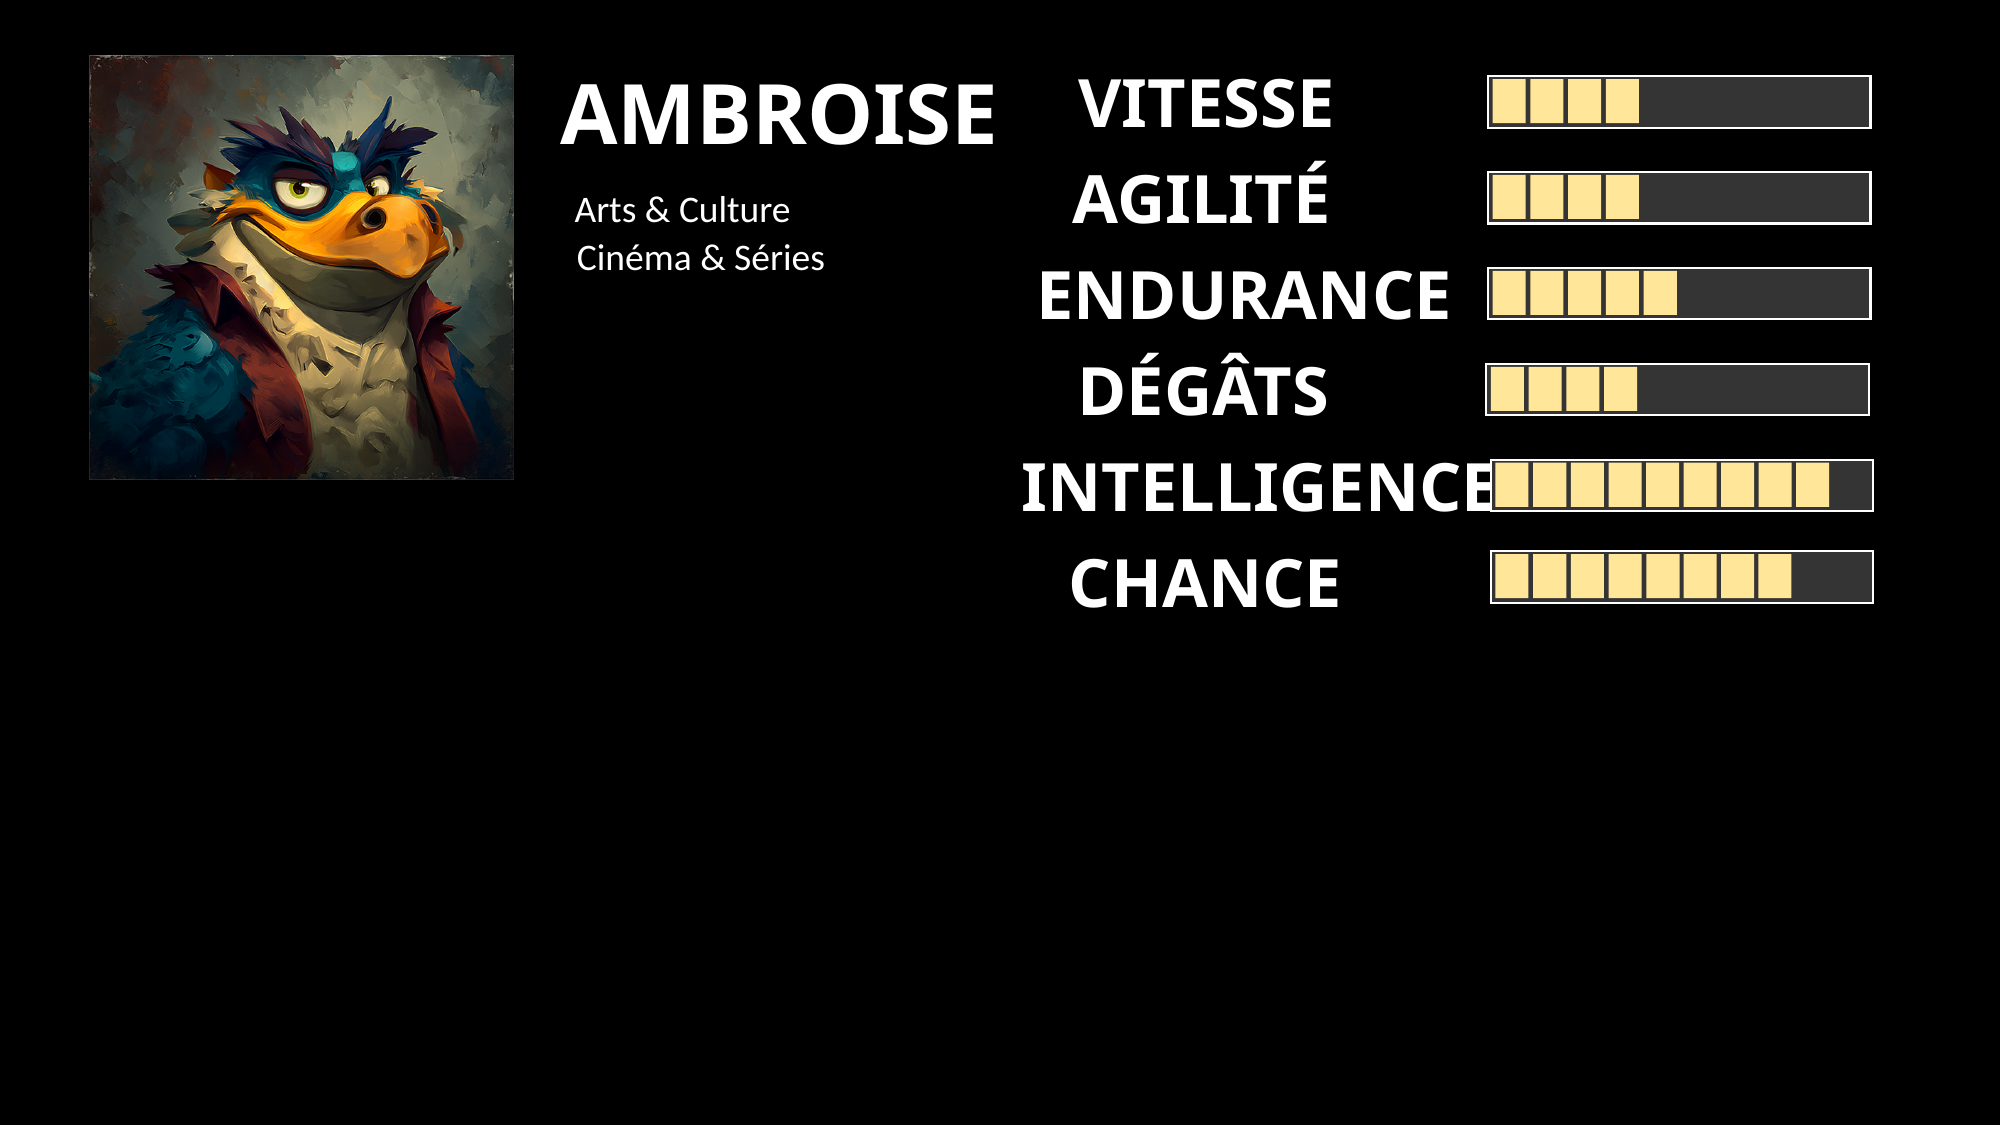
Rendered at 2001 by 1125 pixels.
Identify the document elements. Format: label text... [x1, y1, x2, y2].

picture [89, 55, 514, 480]
text_box DÉGÂTS [1062, 341, 1345, 437]
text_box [1487, 171, 1871, 224]
text_box INTELLIGENCE [1006, 437, 1515, 533]
text_box ENDURANCE [1021, 245, 1467, 341]
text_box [1490, 459, 1874, 512]
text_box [1486, 363, 1869, 416]
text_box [1487, 75, 1871, 128]
text_box AGILITÉ [1057, 149, 1346, 245]
text_box Cinéma & Séries [562, 225, 841, 286]
text_box Arts & Culture [559, 177, 806, 238]
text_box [1490, 551, 1874, 603]
text_box CHANCE [1054, 533, 1358, 629]
text_box VITESSE [1063, 53, 1350, 149]
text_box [1487, 267, 1871, 320]
text_box AMBROISE [545, 53, 1014, 169]
